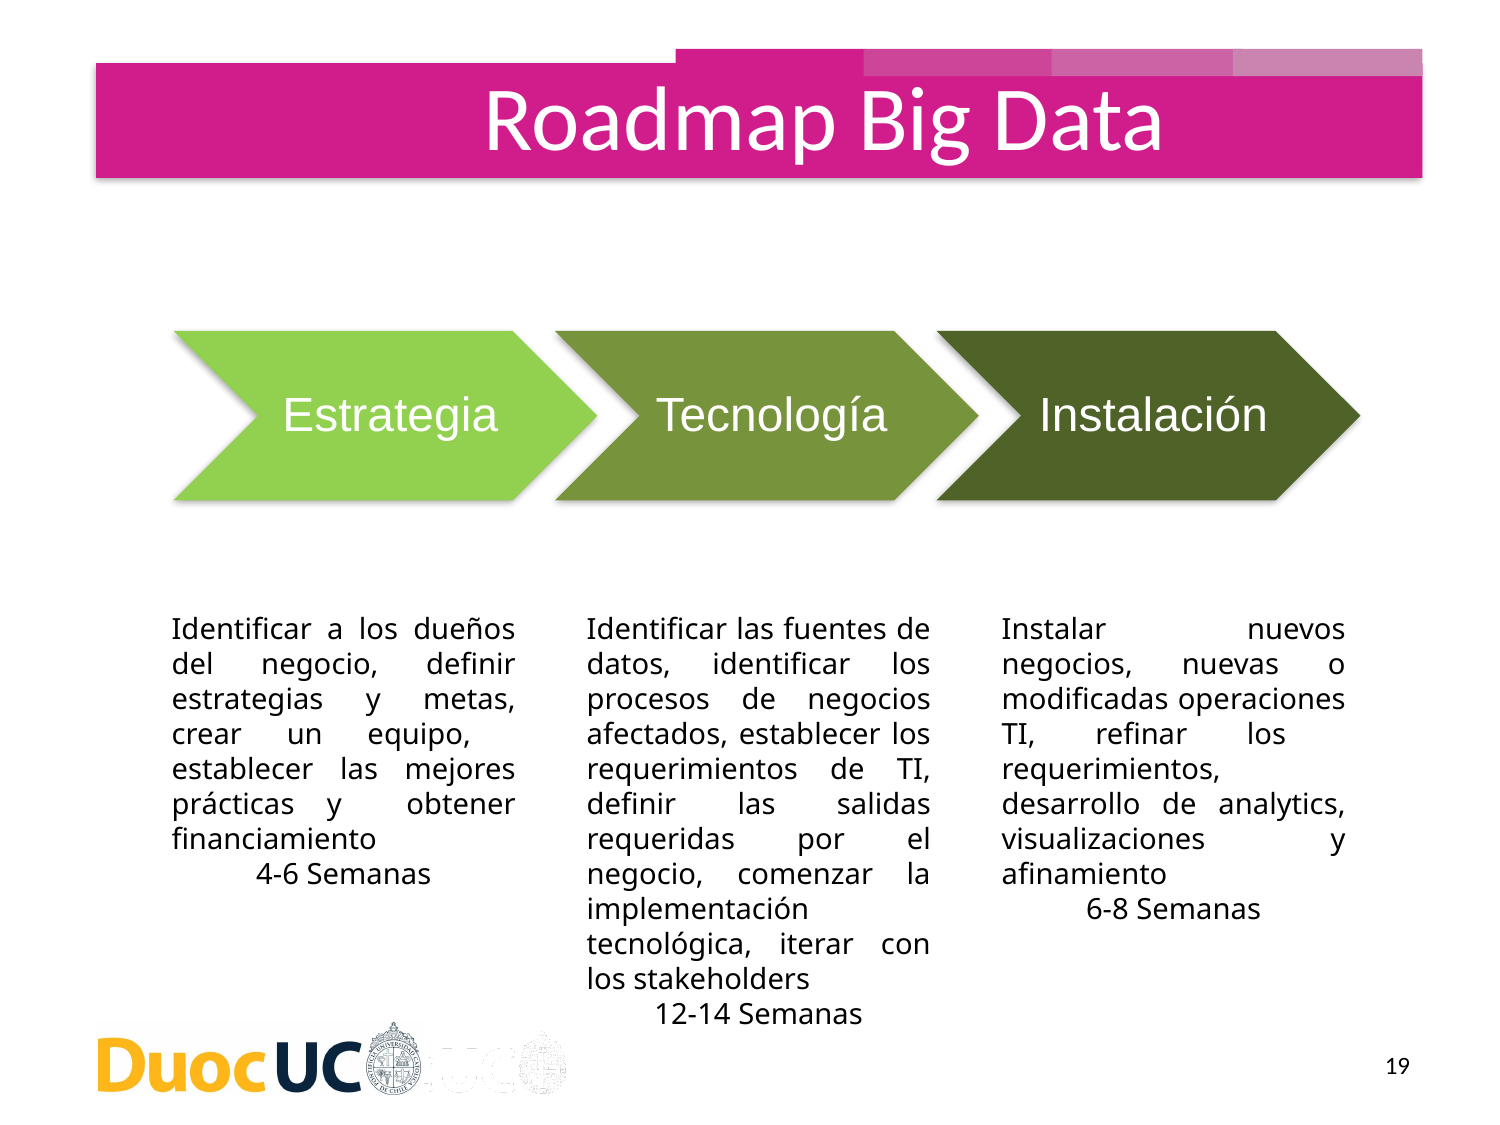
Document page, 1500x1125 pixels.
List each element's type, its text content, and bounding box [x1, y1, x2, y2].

picture [96, 1021, 566, 1095]
text_box 19 [1074, 1042, 1425, 1103]
text_box Identificar las fuentes de datos, identificar los procesos de negocios afectados, establecer los requerimientos de TI, definir las salidas requeridas por el negocio, comenzar la implementación tecnológica, iterar con los stakeholders 12-14 Semanas [571, 603, 946, 1038]
title Roadmap Big Data [150, 19, 1500, 208]
text_box Identificar a los dueños del negocio, definir estrategias y metas, crear un equipo, establecer las mejores prácticas y obtener financiamiento 4-6 Semanas [156, 602, 531, 898]
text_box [172, 309, 1361, 522]
text_box Instalar nuevos negocios, nuevas o modificadas operaciones TI, refinar los requerimientos, desarrollo de analytics, visualizaciones y afinamiento 6-8 Semanas [986, 602, 1361, 933]
